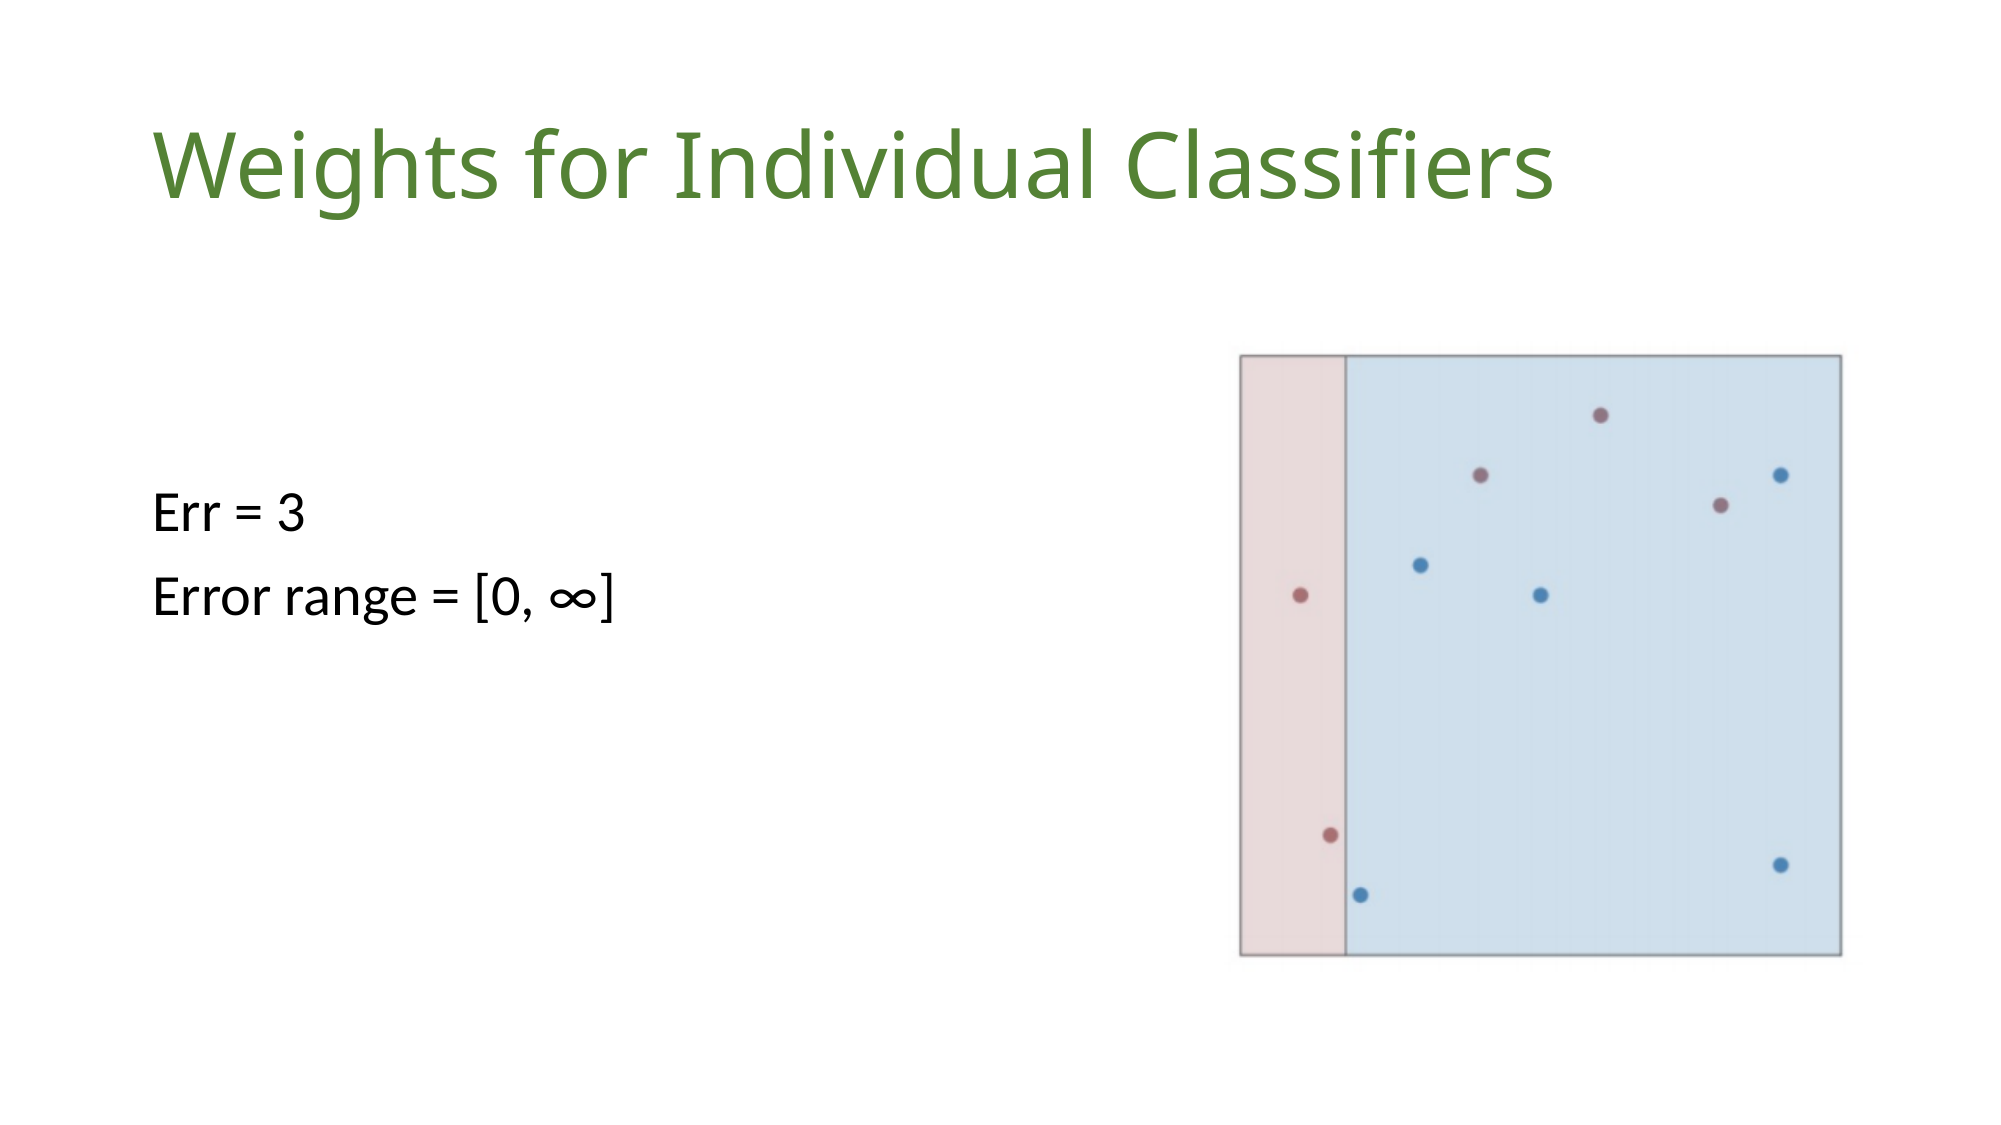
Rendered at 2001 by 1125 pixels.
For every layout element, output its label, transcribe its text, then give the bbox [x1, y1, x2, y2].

title Weights for Individual Classifiers [137, 59, 1863, 278]
picture [1224, 341, 1863, 972]
